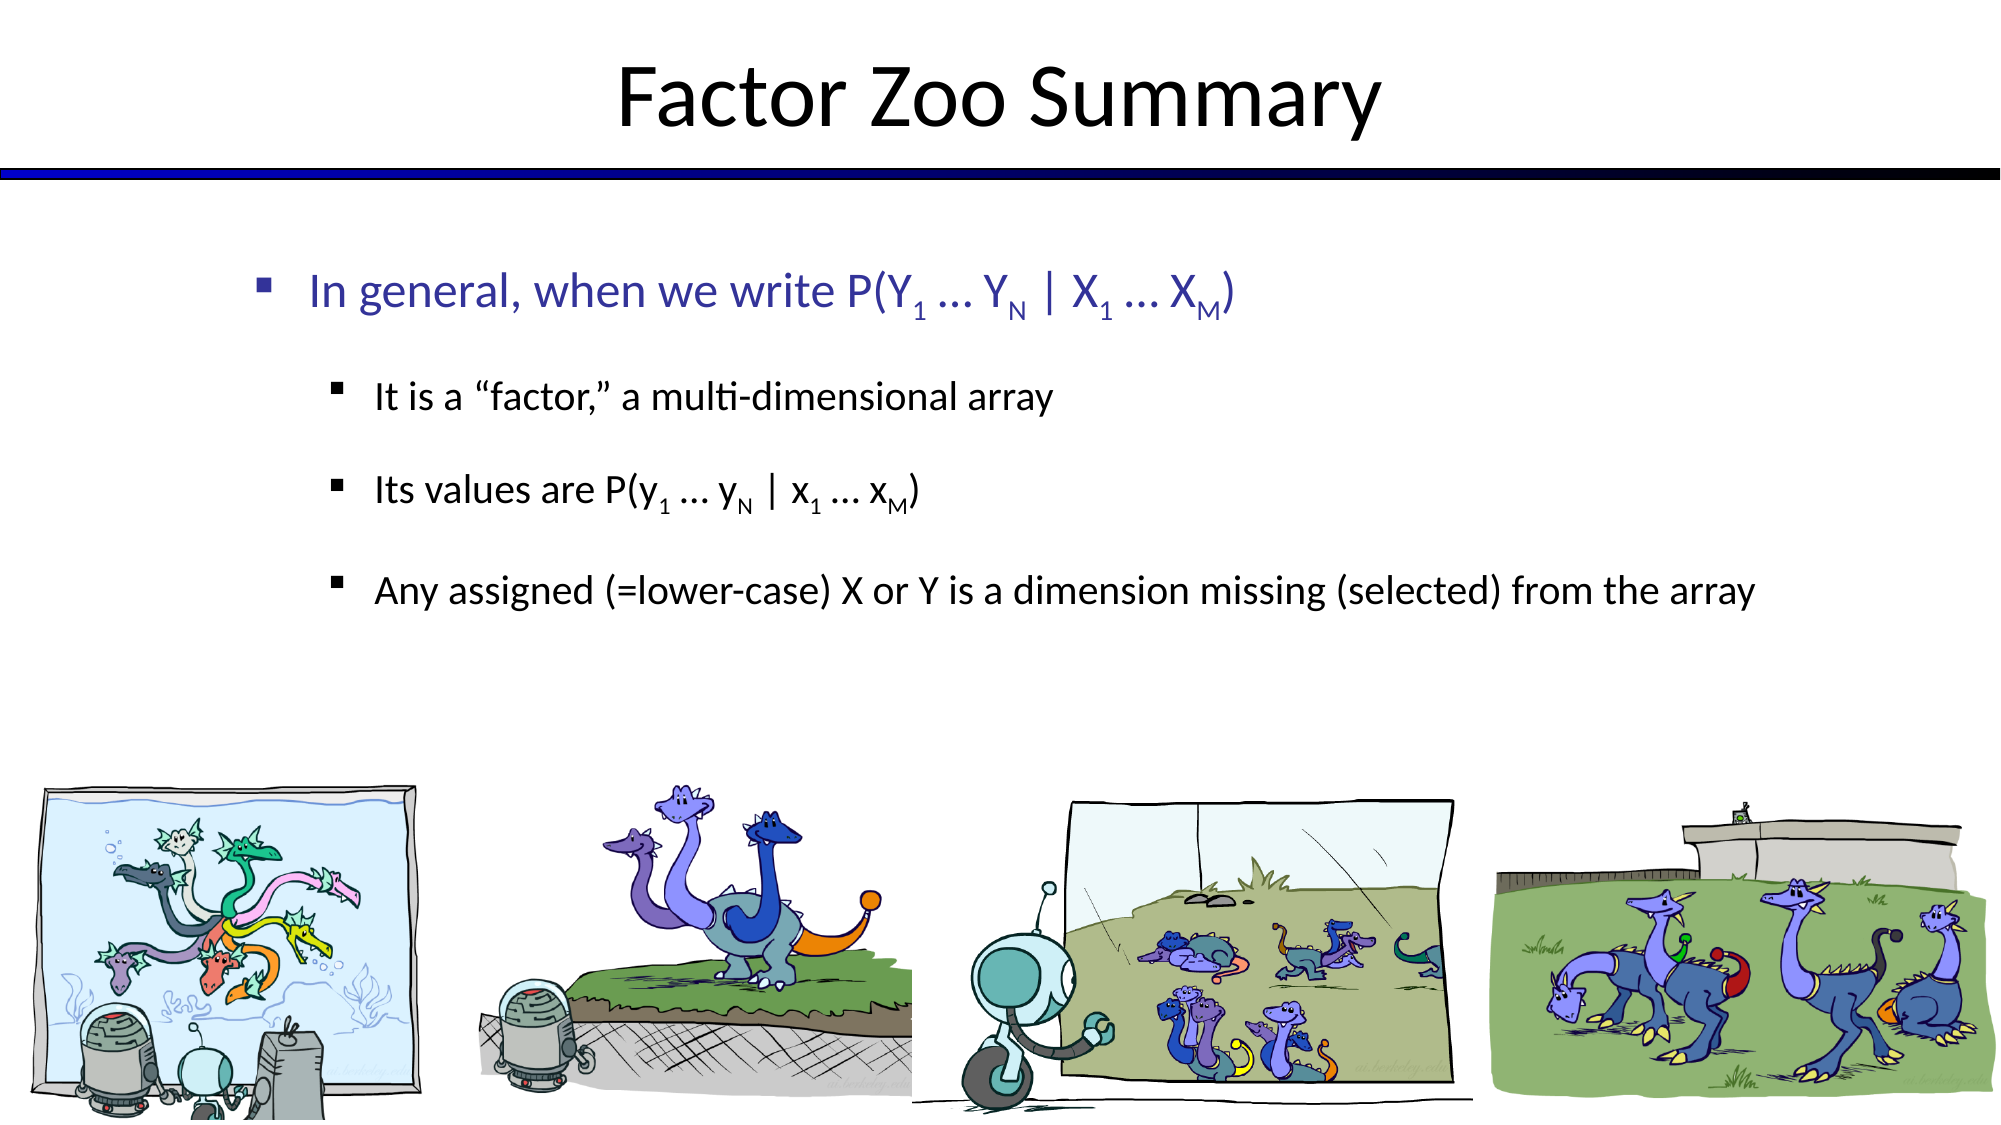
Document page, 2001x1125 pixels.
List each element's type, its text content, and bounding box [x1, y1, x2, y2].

picture [1481, 774, 2000, 1101]
picture [12, 774, 426, 1120]
title Factor Zoo Summary [0, 0, 2000, 184]
picture [474, 778, 1474, 1125]
text_box In general, when we write P(Y1 … YN | X1 … XM) It is a “factor,” a multi-dimensional array Its values are P(y1 … yN | x1 … xM) Any assigned (=lower-case) X or Y is a dimension missing (selected) from the array [237, 249, 1800, 613]
